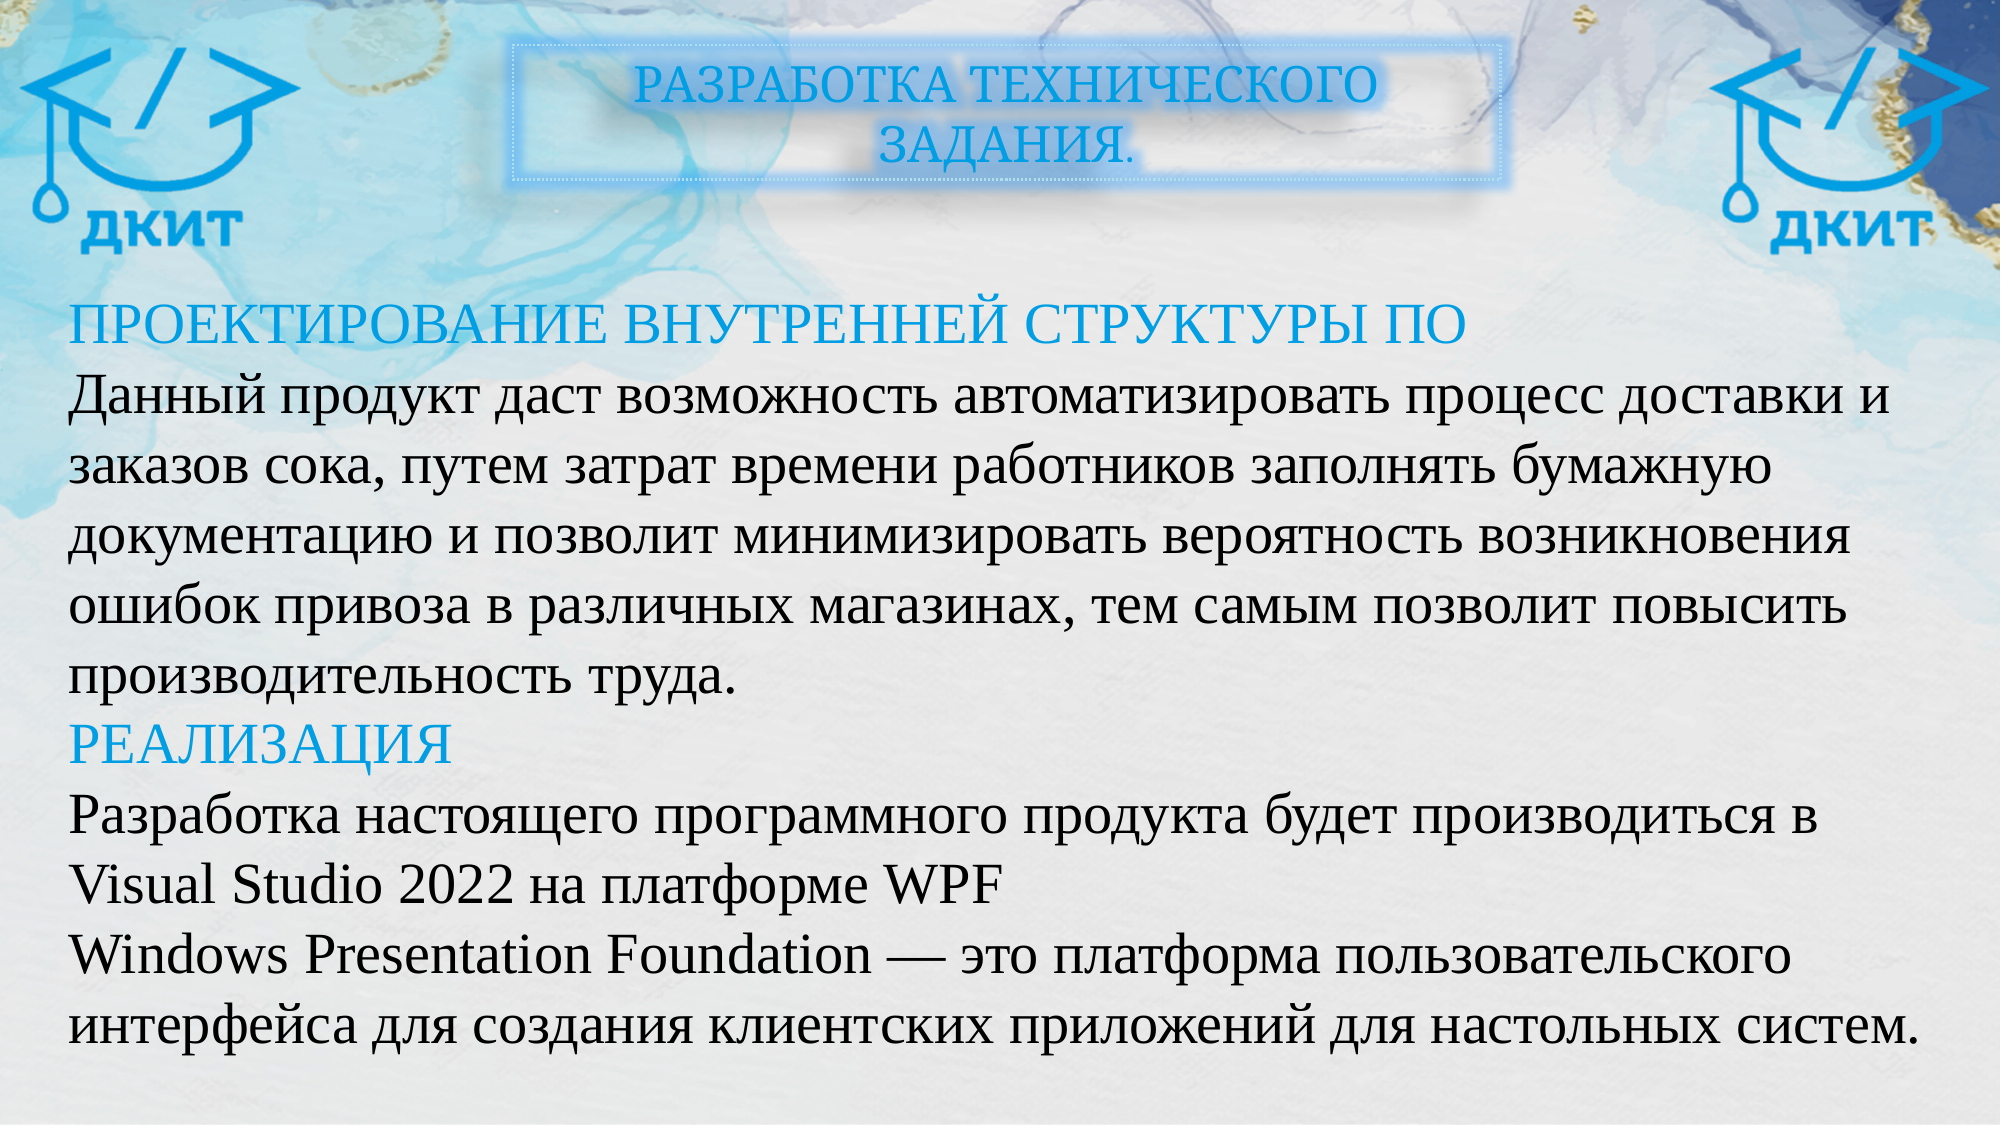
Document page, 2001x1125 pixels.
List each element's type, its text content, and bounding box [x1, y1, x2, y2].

text_box РАЗРАБОТКА ТЕХНИЧЕСКОГО ЗАДАНИЯ. [512, 44, 1502, 181]
picture [0, 0, 2000, 1125]
text_box ПРОЕКТИРОВАНИЕ ВНУТРЕННЕЙ СТРУКТУРЫ ПО Данный продукт даст возможность автоматизировать процесс доставки и заказов сока, путем затрат времени работников заполнять бумажную документацию и позволит минимизировать вероятность возникновения ошибок привоза в различных магазинах, тем самым позволит повысить производительность труда. РЕАЛИЗАЦИЯ Разработка настоящего программного продукта будет производиться в Visual Studio 2022 на платформе WPF Windows Presentation Foundation — это платформа пользовательского интерфейса для создания клиентских приложений для настольных систем. [53, 278, 1961, 1063]
